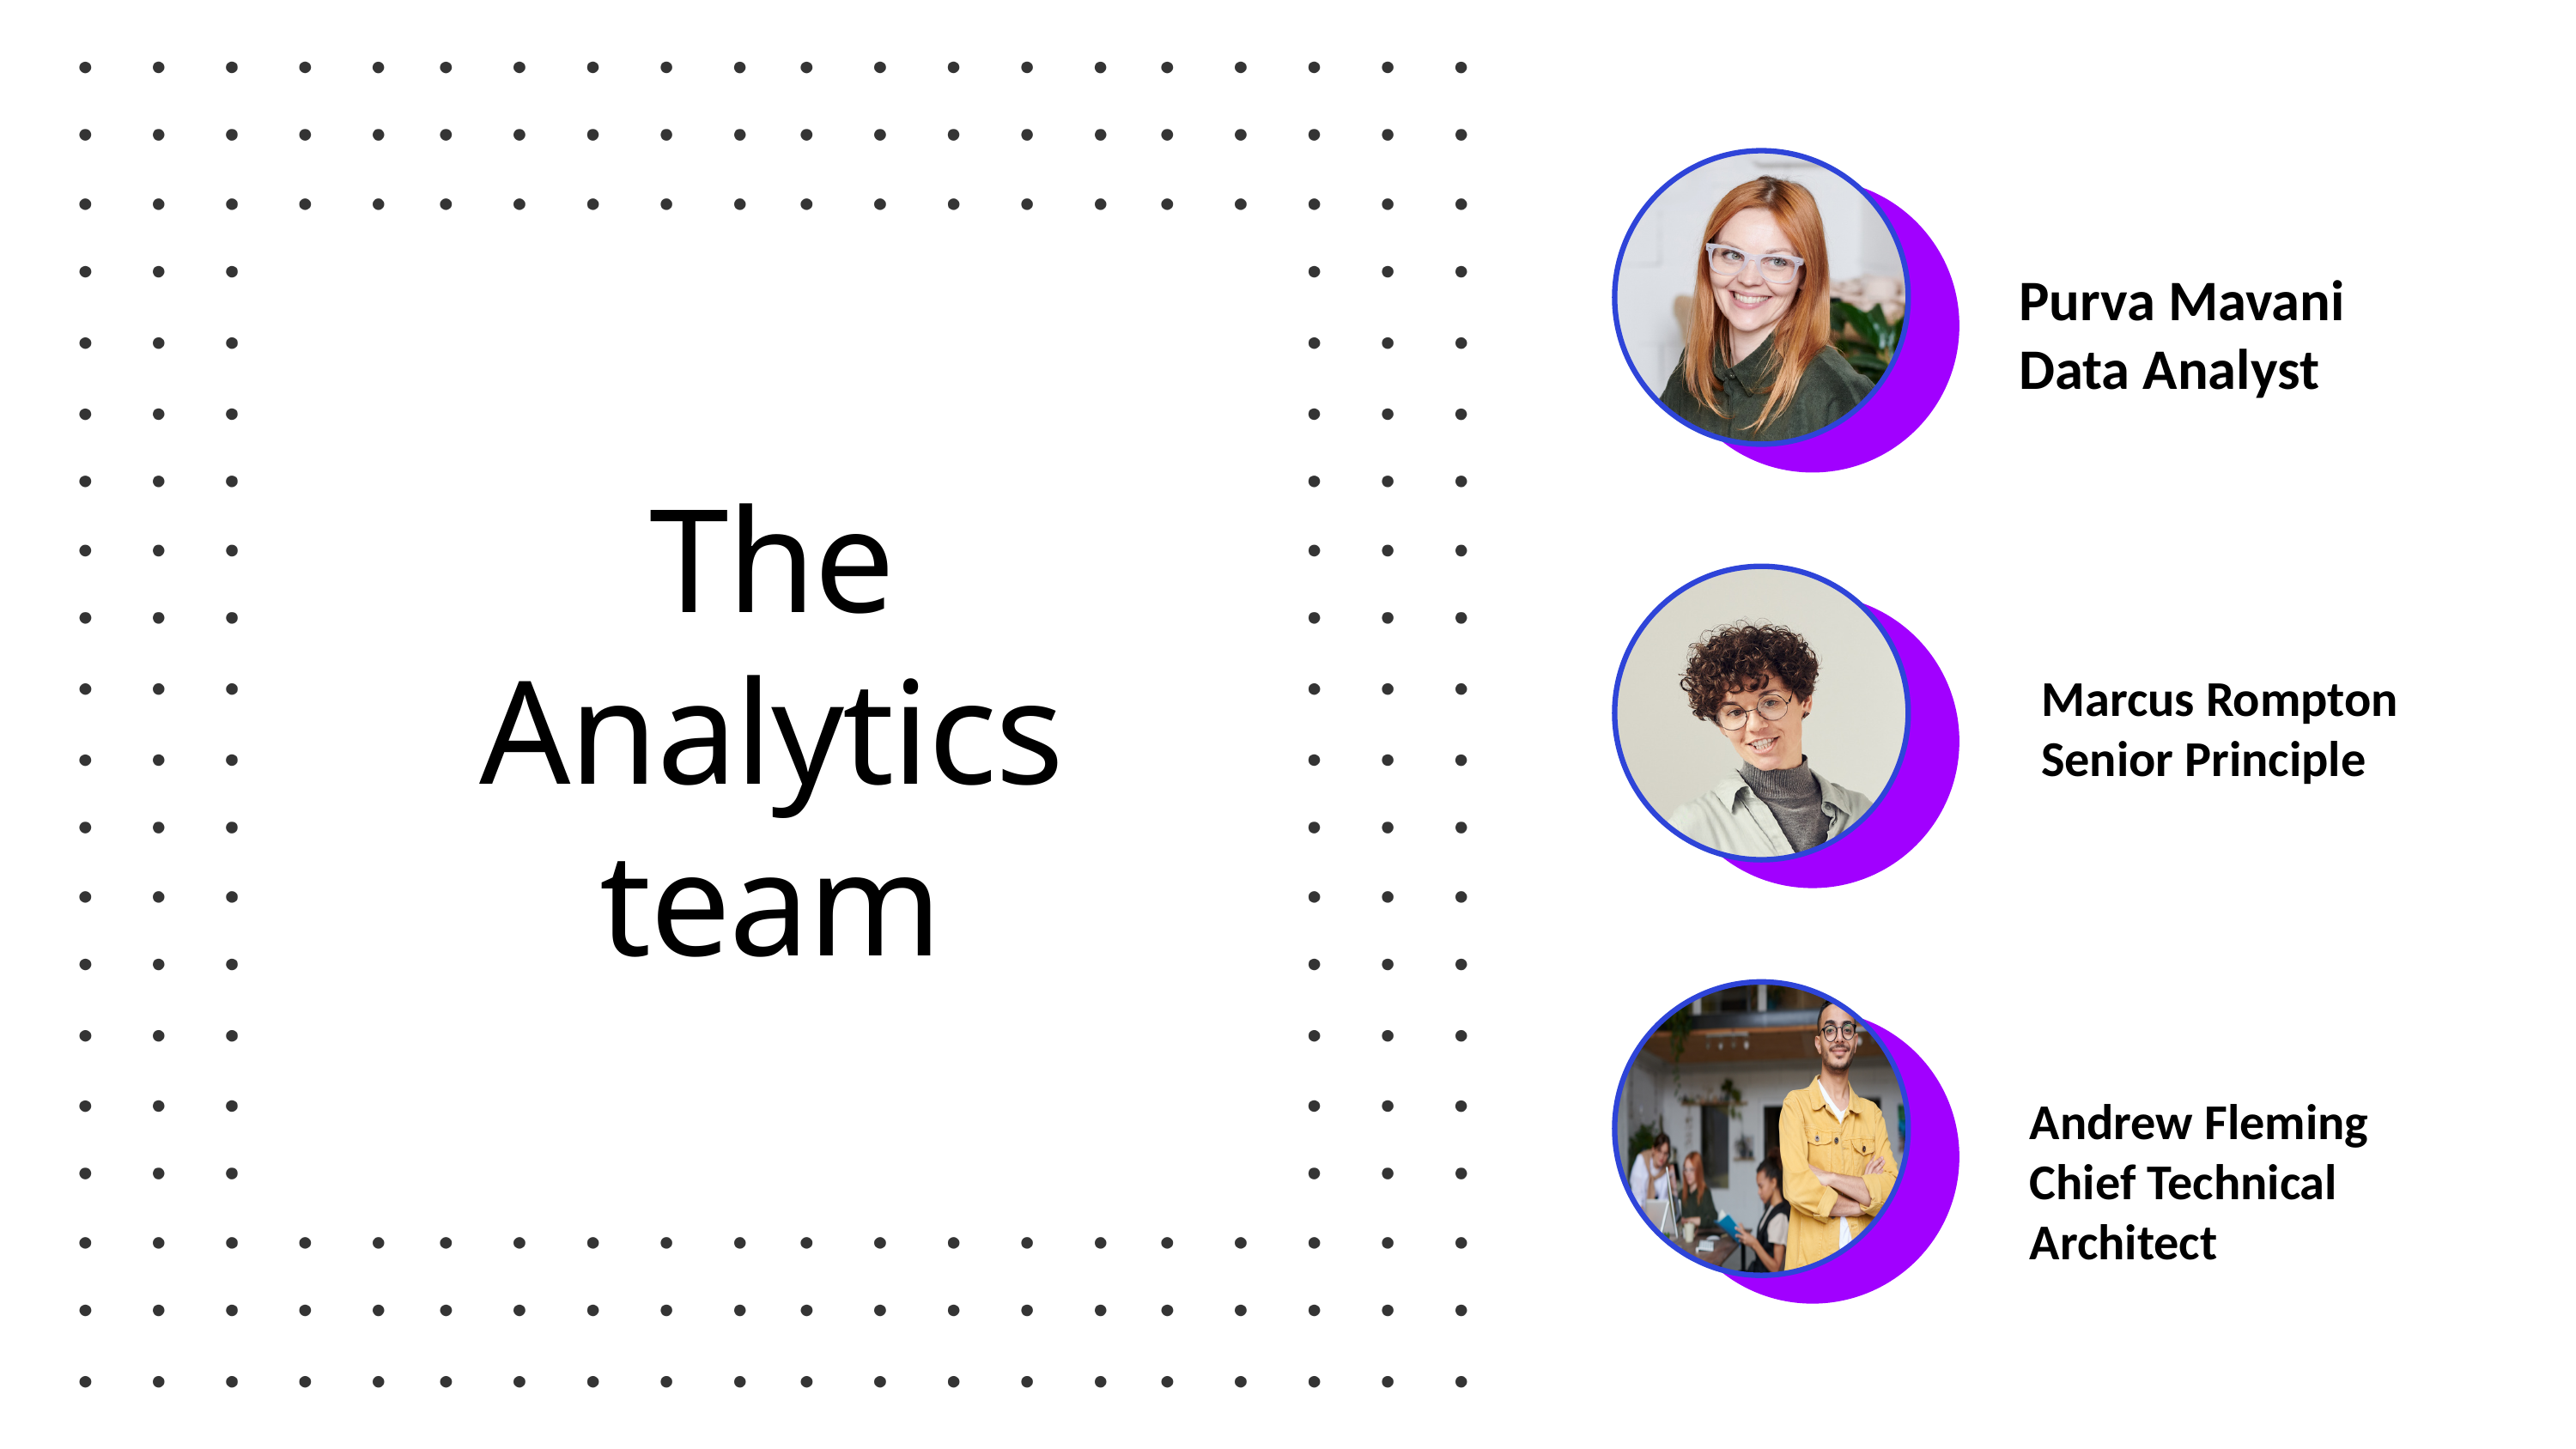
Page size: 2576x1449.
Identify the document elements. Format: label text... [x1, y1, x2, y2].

text_box Purva Mavani Data Analyst [2006, 257, 2543, 408]
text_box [1607, 563, 1916, 863]
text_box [70, 57, 1472, 1392]
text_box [1607, 144, 1916, 451]
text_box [1665, 1009, 1960, 1304]
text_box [1607, 975, 1916, 1282]
text_box Andrew Fleming Chief Technical Architect [2017, 1082, 2451, 1276]
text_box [1665, 594, 1960, 888]
text_box Marcus Rompton Senior Principle [2028, 659, 2543, 793]
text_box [1665, 179, 1960, 473]
